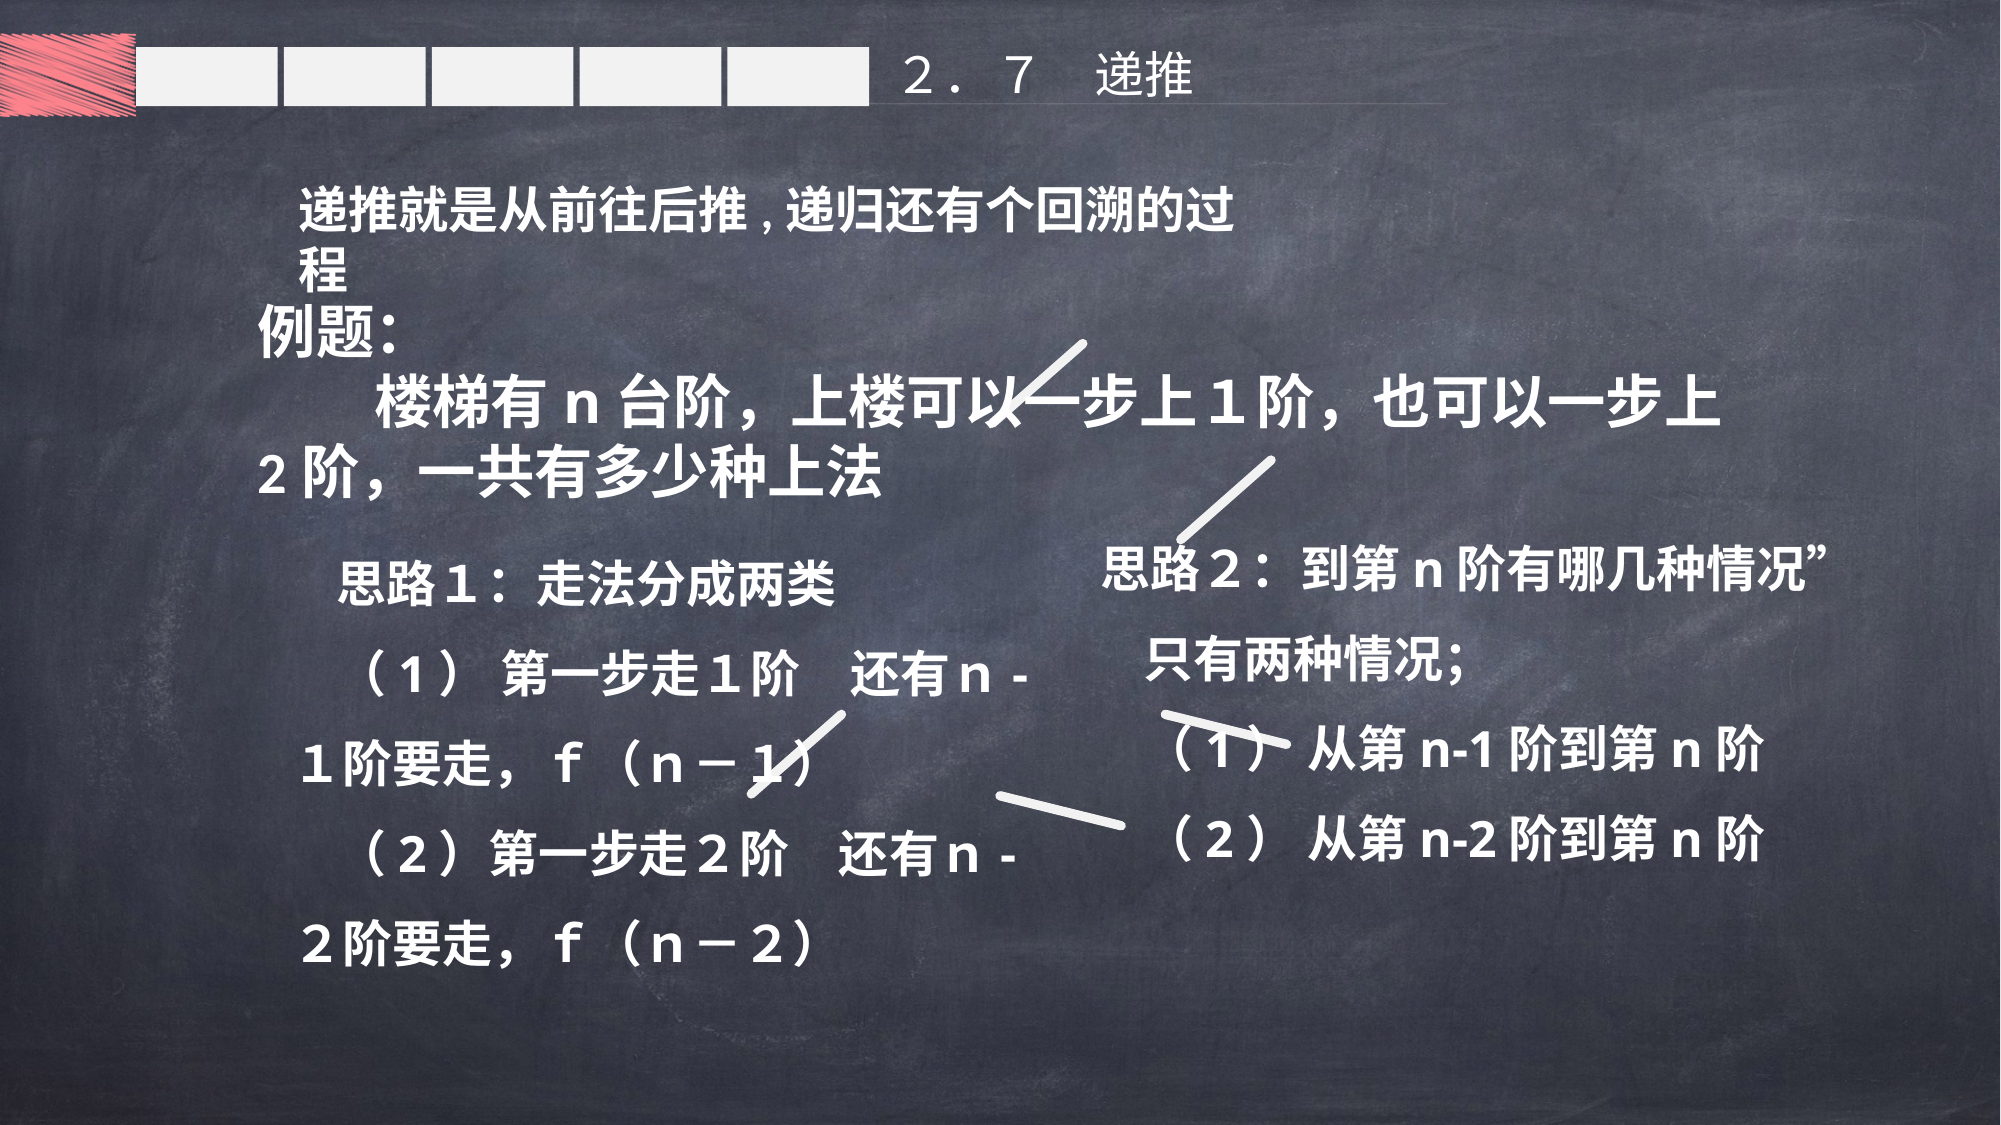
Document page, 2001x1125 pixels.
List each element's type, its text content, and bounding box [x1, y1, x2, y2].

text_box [992, 343, 1083, 424]
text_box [1165, 714, 1287, 745]
text_box 递推就是从前往后推,递归还有个回溯的过程 [283, 170, 1283, 287]
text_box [999, 795, 1122, 826]
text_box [751, 714, 842, 794]
picture [0, 0, 2001, 1125]
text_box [1180, 460, 1272, 540]
text_box 例题： 楼梯有n台阶，上楼可以一步上１阶，也可以一步上2阶，一共有多少种上法 [243, 287, 1744, 513]
text_box 思路２：到第n阶有哪几种情况” 只有两种情况； （1） 从第n-1阶到第n阶 （2） 从第n-2阶到第n阶 [1085, 530, 1875, 876]
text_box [0, 33, 1449, 117]
text_box 思路１：走法分成两类 （1） 第一步走１阶 还有ｎ-１阶要走，ｆ（ｎ－１） （2）第一步走２阶 还有ｎ-２阶要走，ｆ（ｎ－２） [277, 514, 1068, 980]
